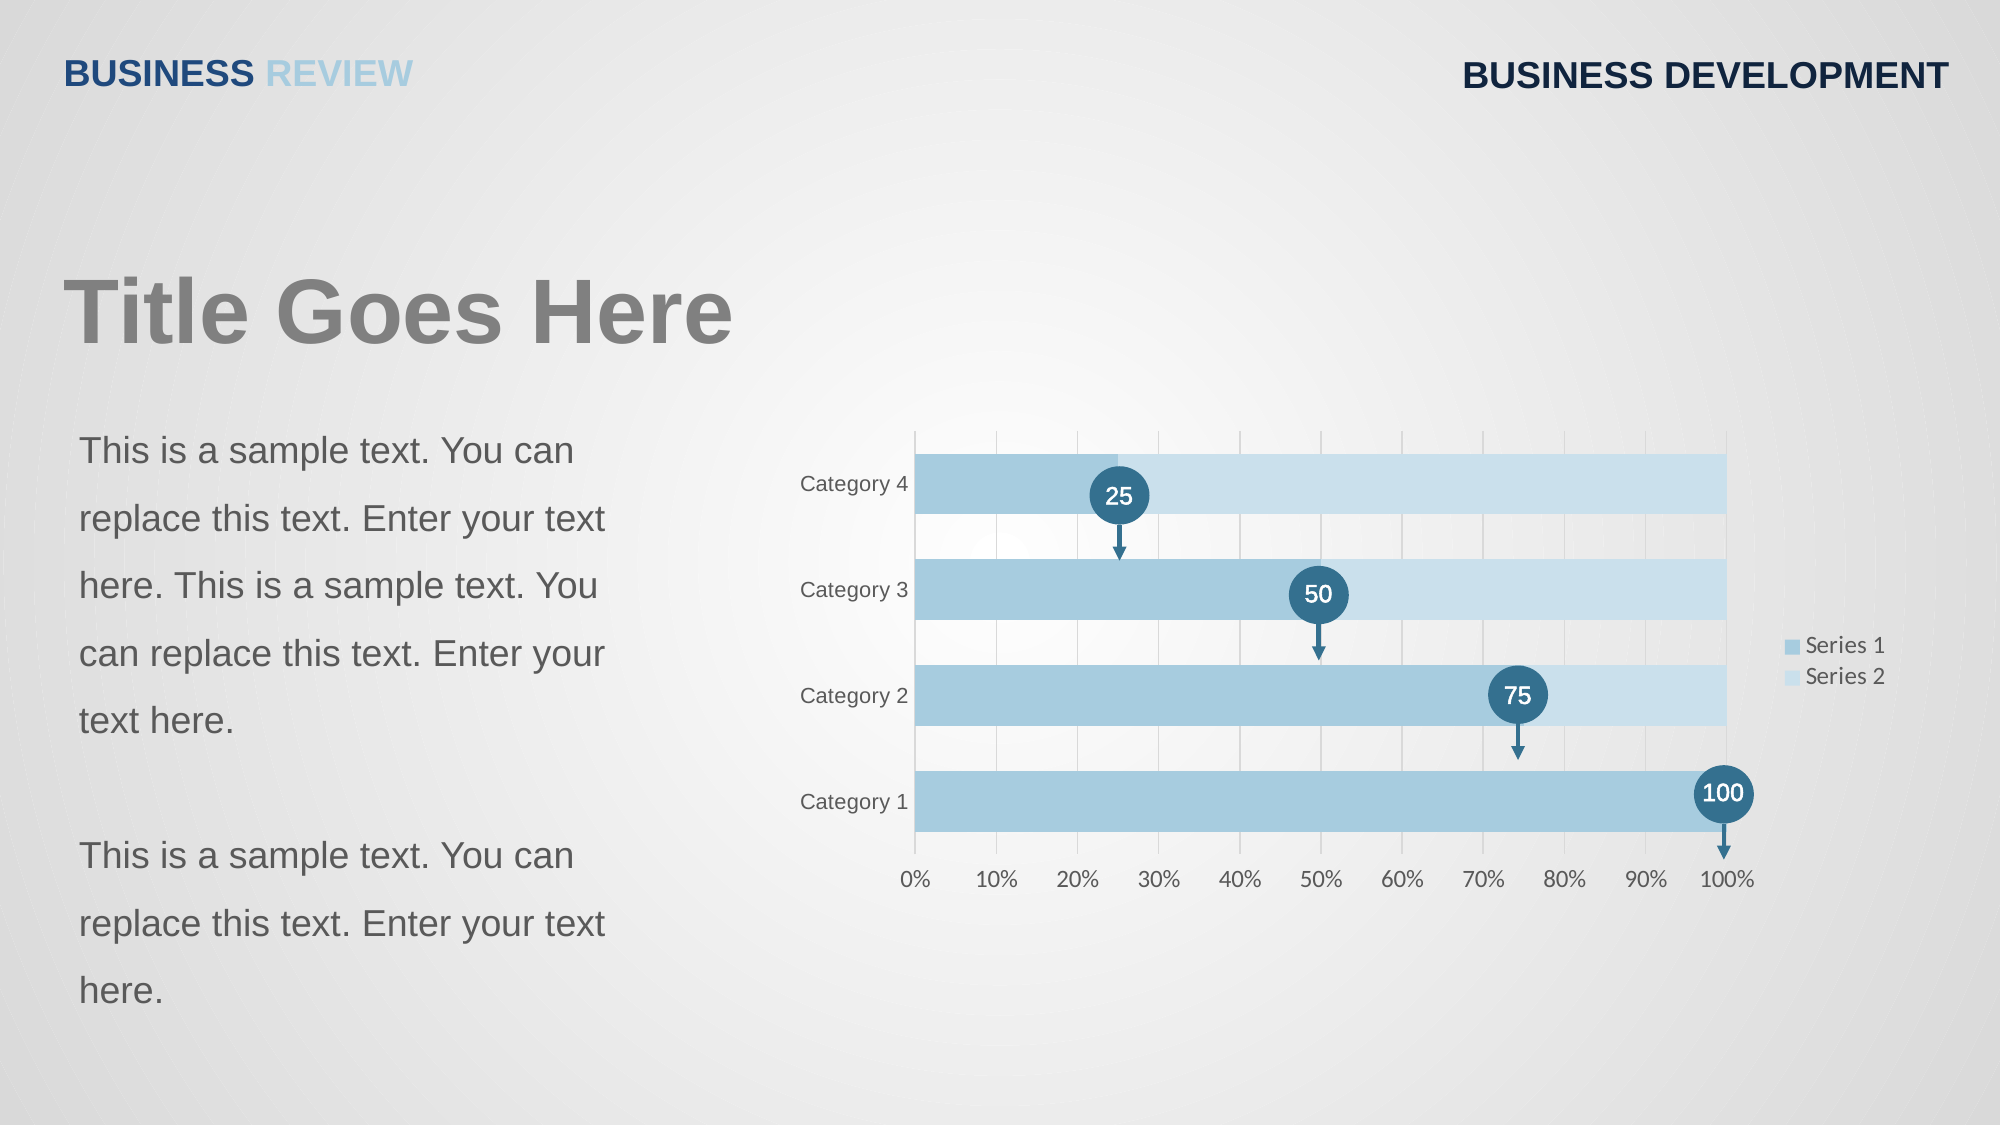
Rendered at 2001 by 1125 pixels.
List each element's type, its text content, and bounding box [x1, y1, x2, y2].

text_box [1687, 765, 1760, 860]
chart [777, 421, 1907, 905]
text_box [1089, 466, 1150, 561]
text_box BUSINESS REVIEW [48, 41, 581, 102]
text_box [1487, 665, 1549, 761]
text_box BUSINESS DEVELOPMENT [1432, 44, 1965, 104]
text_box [1288, 565, 1350, 661]
text_box Title Goes Here [48, 244, 843, 370]
text_box This is a sample text. You can replace this text. Enter your text here. This is a sample text. You can replace this text. Enter your text here. This is a sample text. You can replace this text. Enter your text here. [62, 378, 684, 1036]
